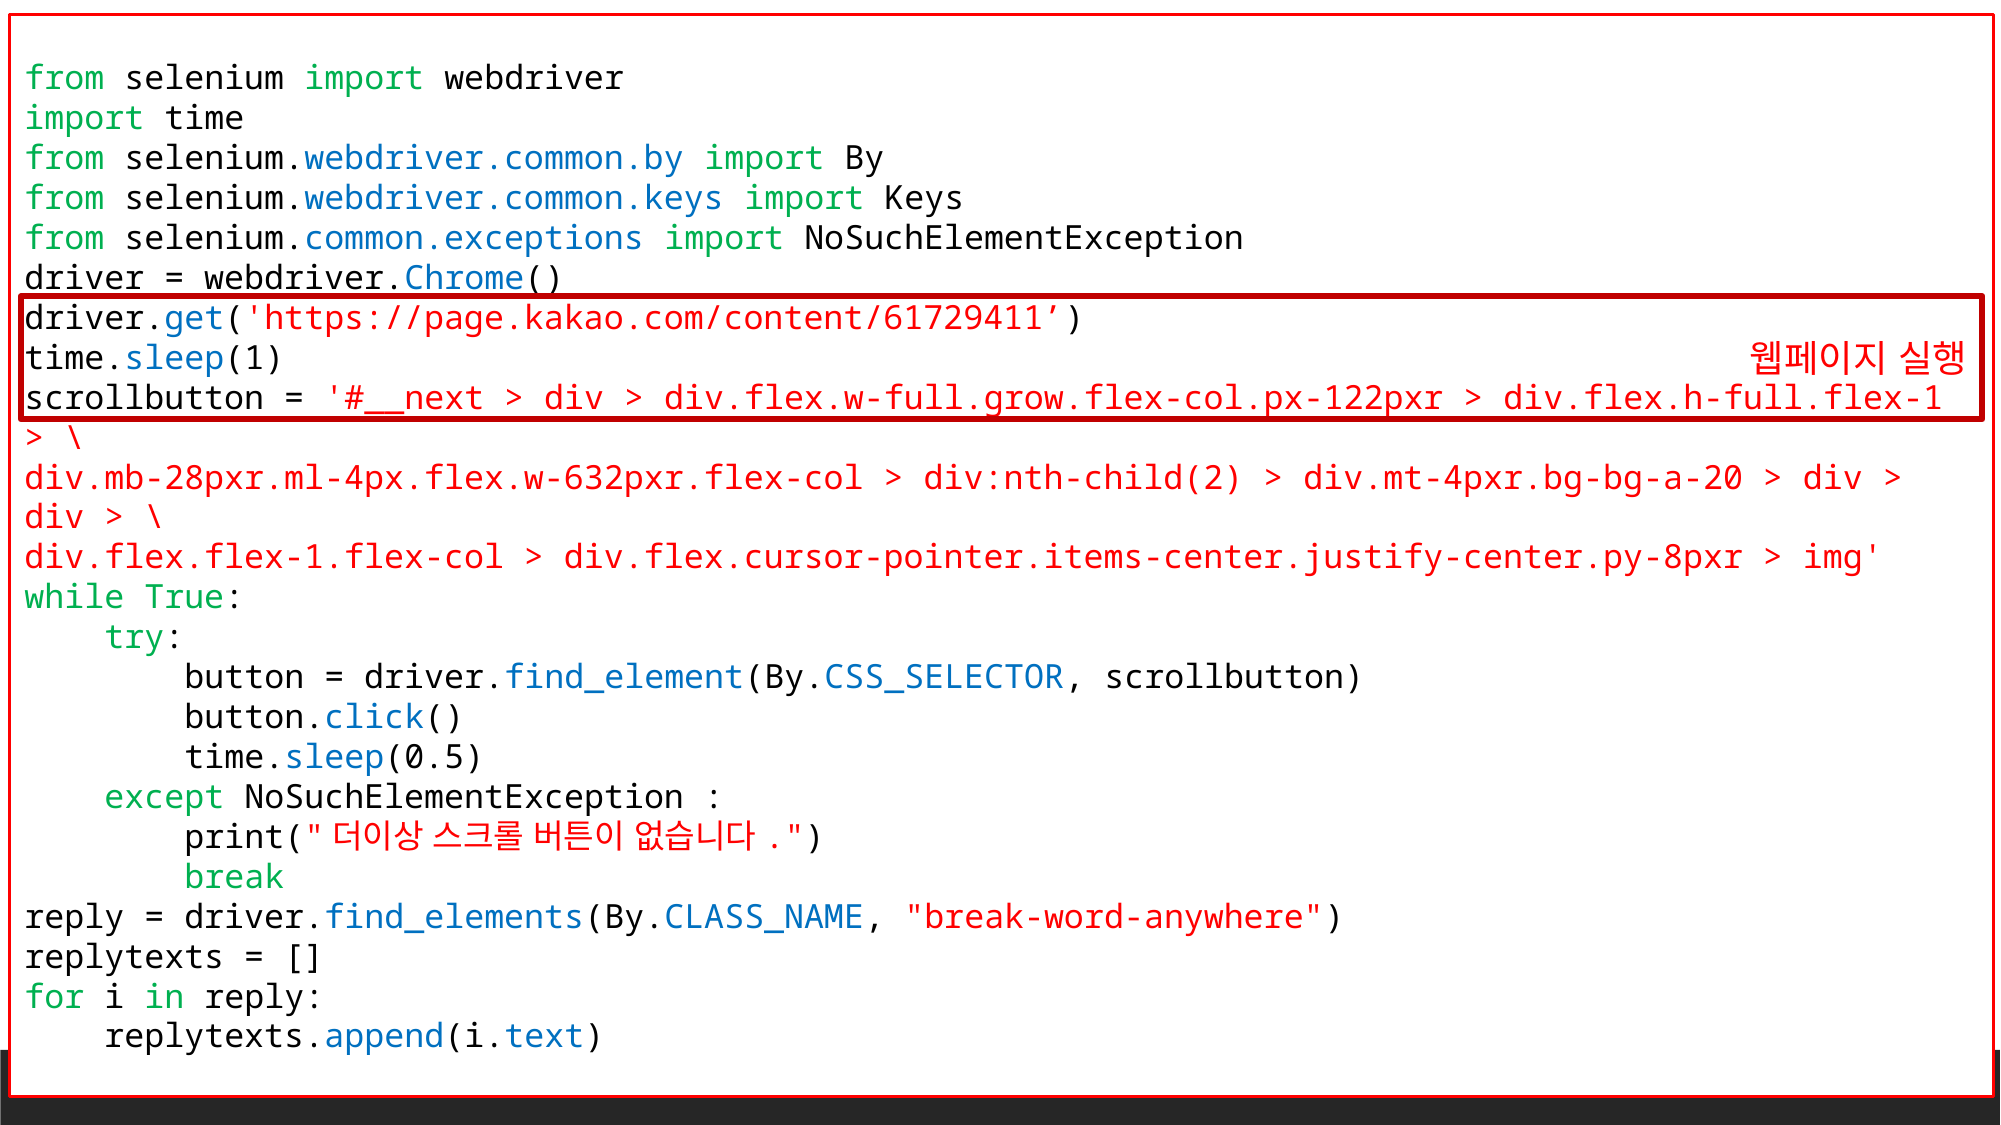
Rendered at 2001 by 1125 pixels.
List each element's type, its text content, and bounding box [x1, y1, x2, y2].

text_box from selenium import webdriver import time from selenium.webdriver.common.by import By from selenium.webdriver.common.keys import Keys from selenium.common.exceptions import NoSuchElementException driver = webdriver.Chrome() driver.get('https://page.kakao.com/content/61729411’) time.sleep(1) scrollbutton = '#__next > div > div.flex.w-full.grow.flex-col.px-122pxr > div.flex.h-full.flex-1 > \ div.mb-28pxr.ml-4px.flex.w-632pxr.flex-col > div:nth-child(2) > div.mt-4pxr.bg-bg-a-20 > div > div > \ div.flex.flex-1.flex-col > div.flex.cursor-pointer.items-center.justify-center.py-8pxr > img' while True: try: button = driver.find_element(By.CSS_SELECTOR, scrollbutton) button.click() time.sleep(0.5) except NoSuchElementException : print("더이상 스크롤 버튼이 없습니다.") break reply = driver.find_elements(By.CLASS_NAME, "break-word-anywhere") replytexts = [] for i in reply: replytexts.append(i.text) [8, 13, 1995, 1098]
text_box 웹페이지 실행 [20, 295, 1983, 421]
